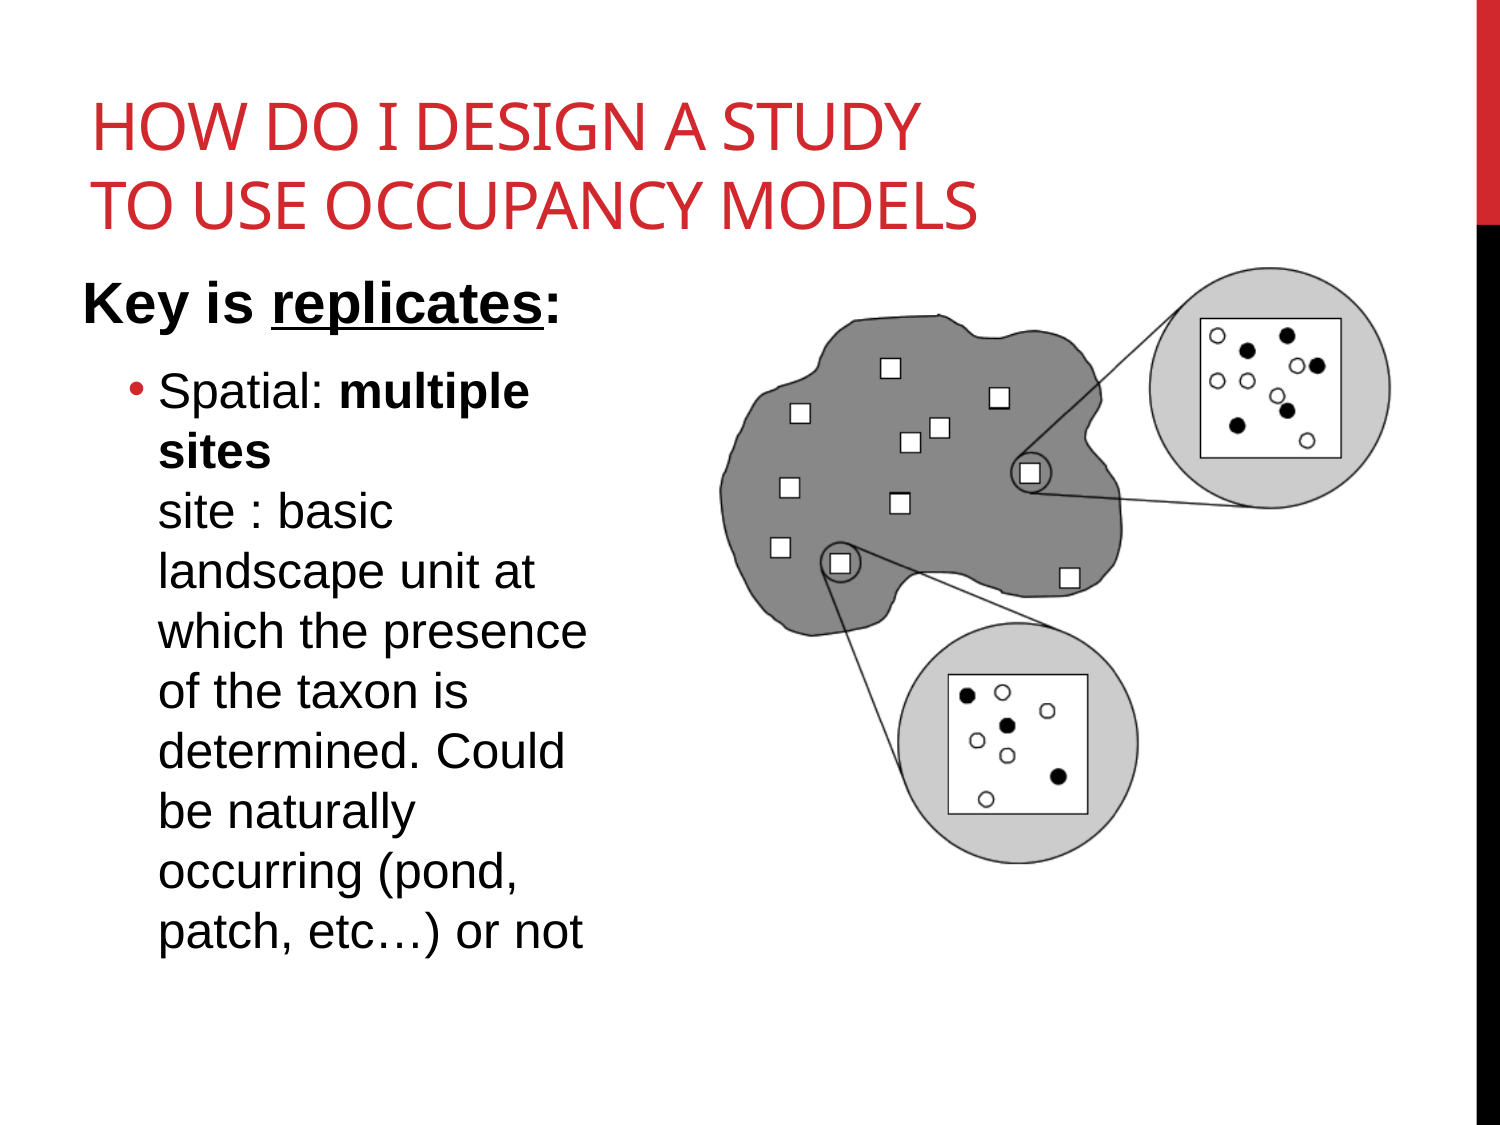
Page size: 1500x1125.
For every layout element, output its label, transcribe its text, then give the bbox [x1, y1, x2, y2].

list Key is replicates: Spatial: multiple sites site : basic landscape unit at which the presence of the taxon is determined. Could be naturally occurring (pond, patch, etc…) or not [67, 258, 608, 1001]
picture [614, 257, 1448, 879]
title How do I design a study to use Occupancy models [75, 25, 1025, 250]
